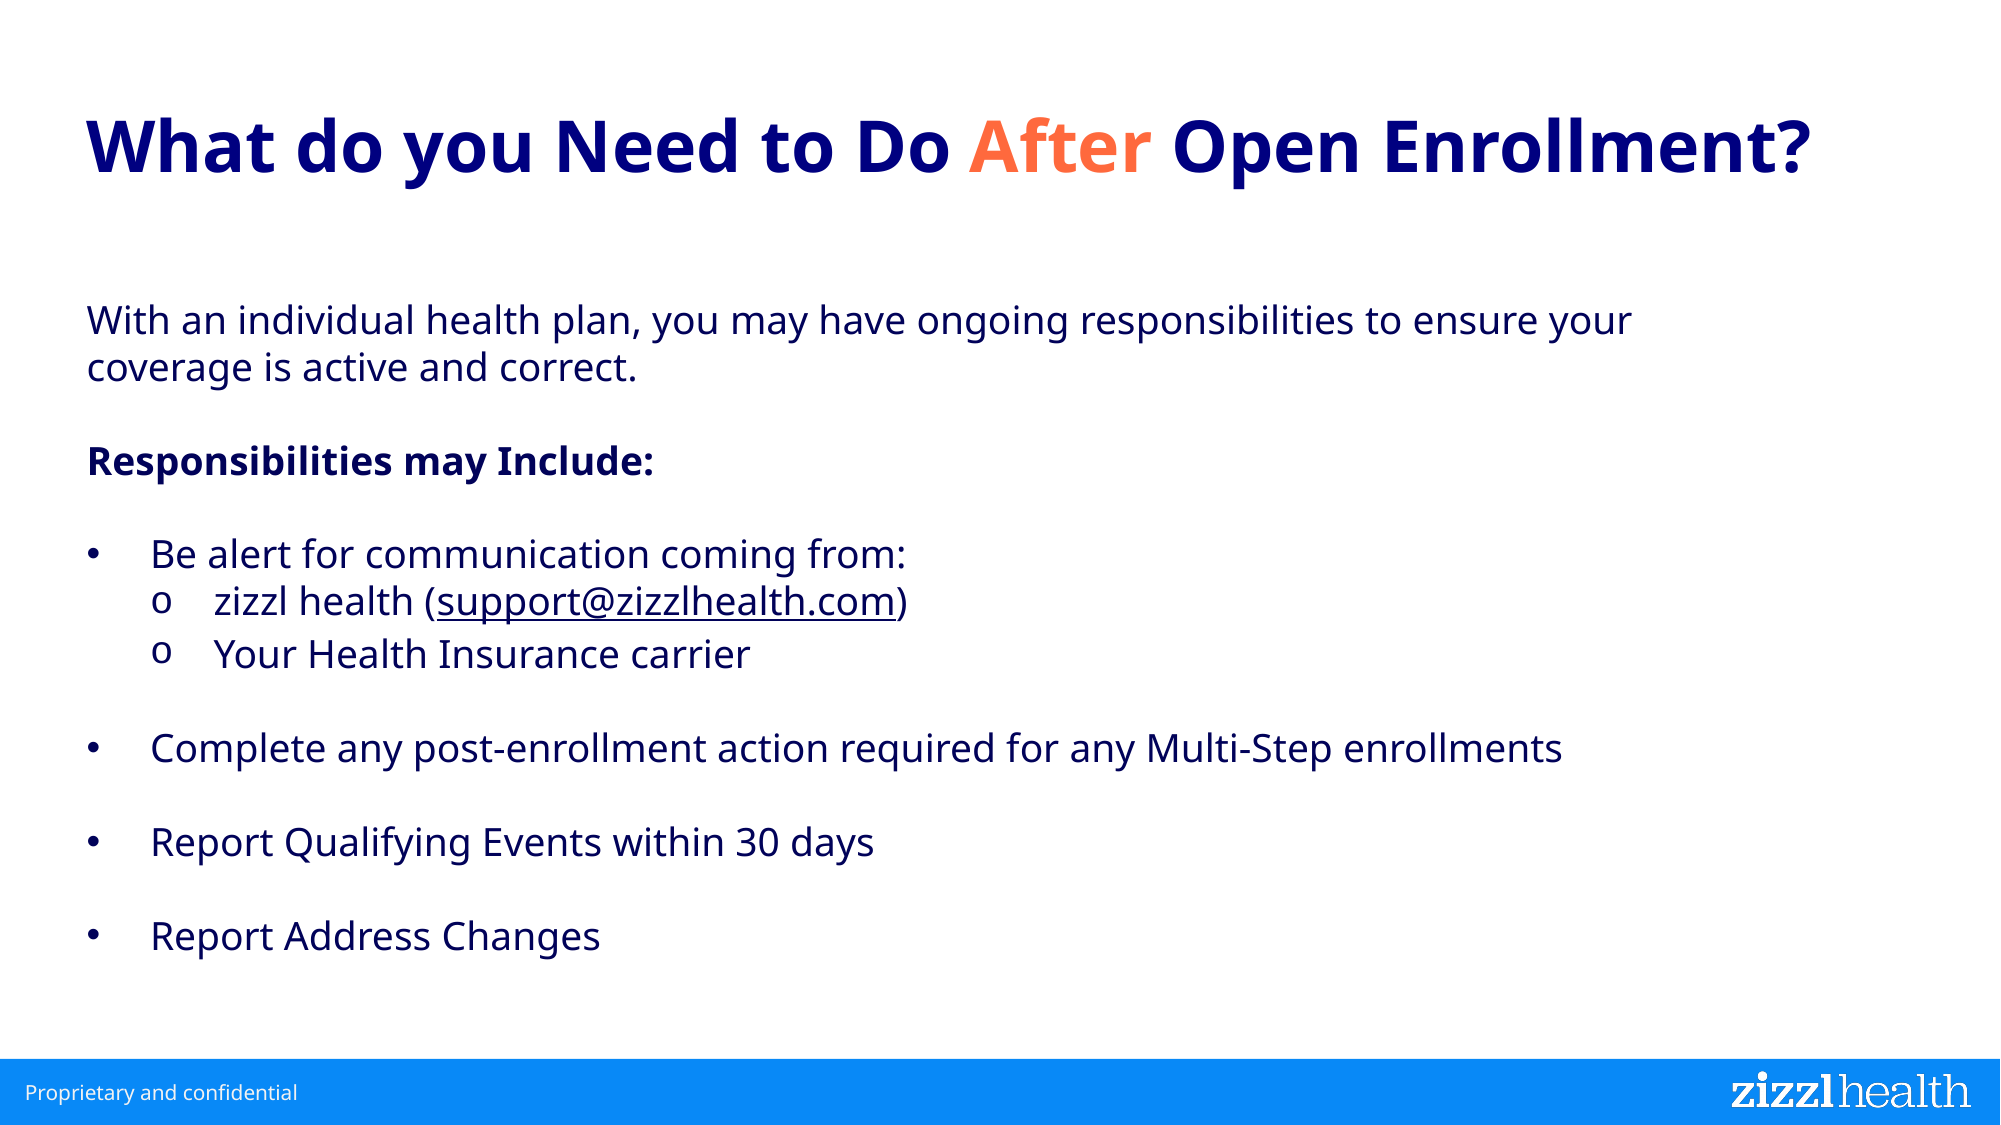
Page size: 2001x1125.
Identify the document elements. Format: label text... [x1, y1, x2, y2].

text_box [0, 1058, 2000, 1125]
text_box What do you Need to Do After Open Enrollment? [71, 47, 1995, 196]
text_box Proprietary and confidential [10, 1072, 604, 1112]
picture [1730, 1069, 1972, 1108]
text_box With an individual health plan, you may have ongoing responsibilities to ensure your coverage is active and correct. Responsibilities may Include: Be alert for communication coming from: zizzl health (support@zizzlhealth.com) Your Health Insurance carrier Complete any post-enrollment action required for any Multi-Step enrollments Report Qualifying Events within 30 days Report Address Changes [71, 288, 1719, 967]
